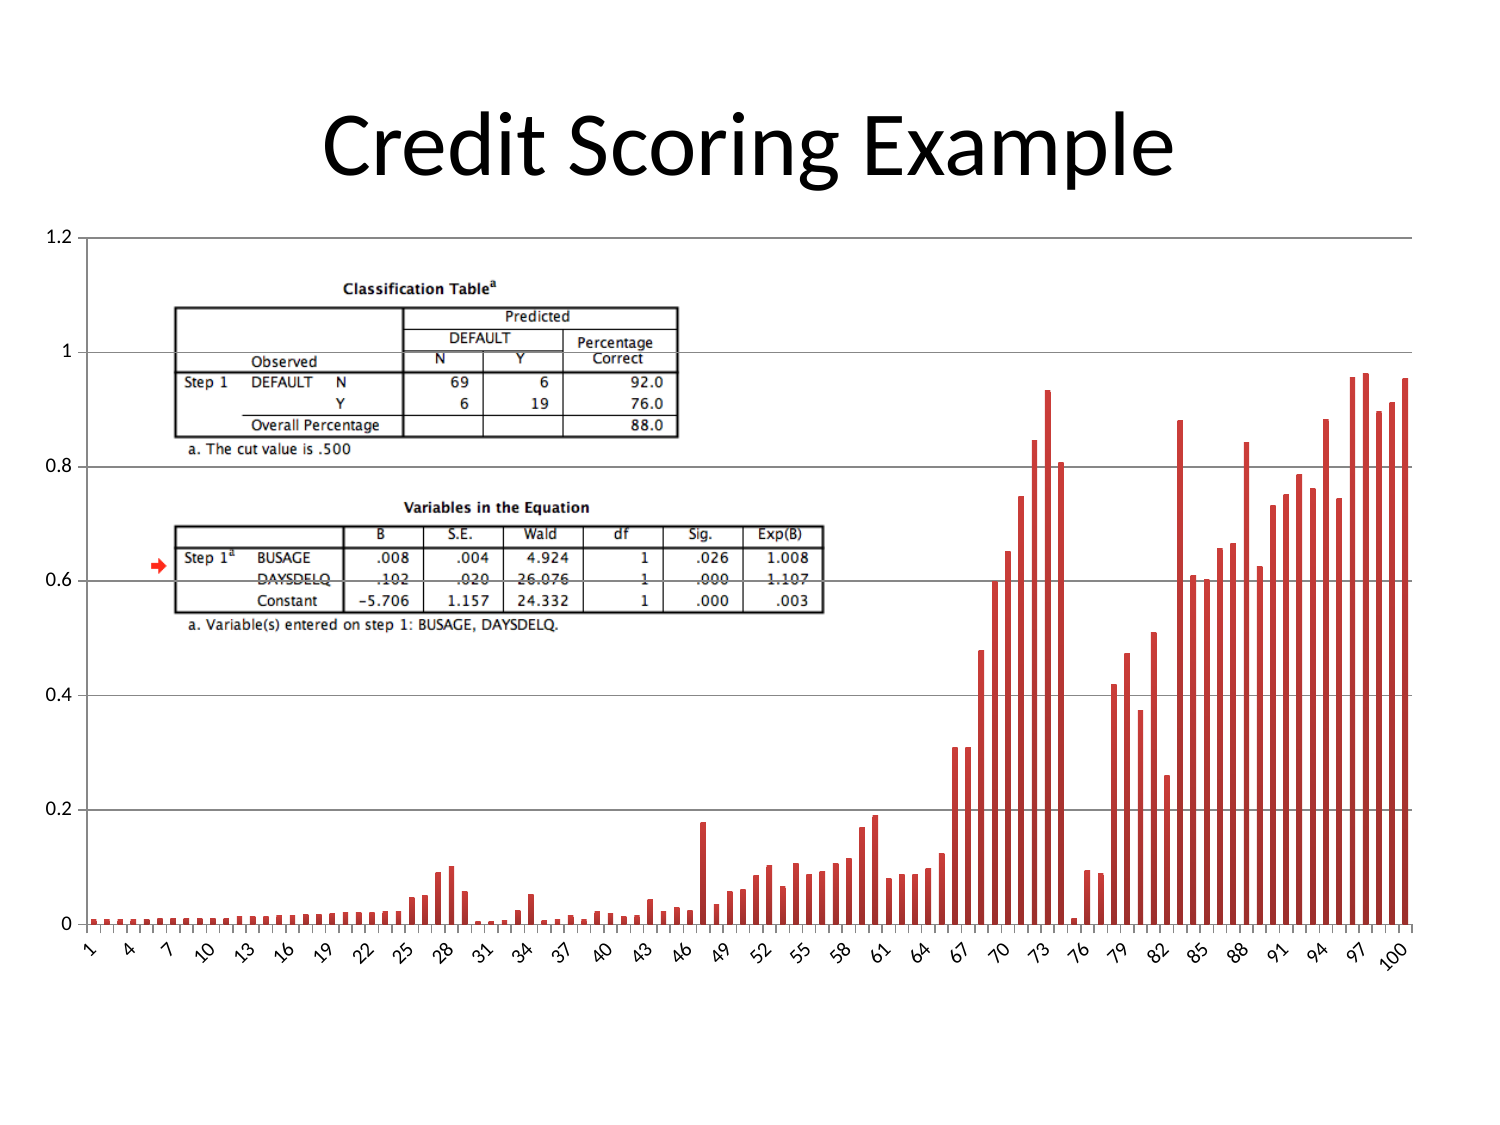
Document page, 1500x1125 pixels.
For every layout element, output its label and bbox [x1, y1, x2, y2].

chart [0, 6, 1500, 1118]
